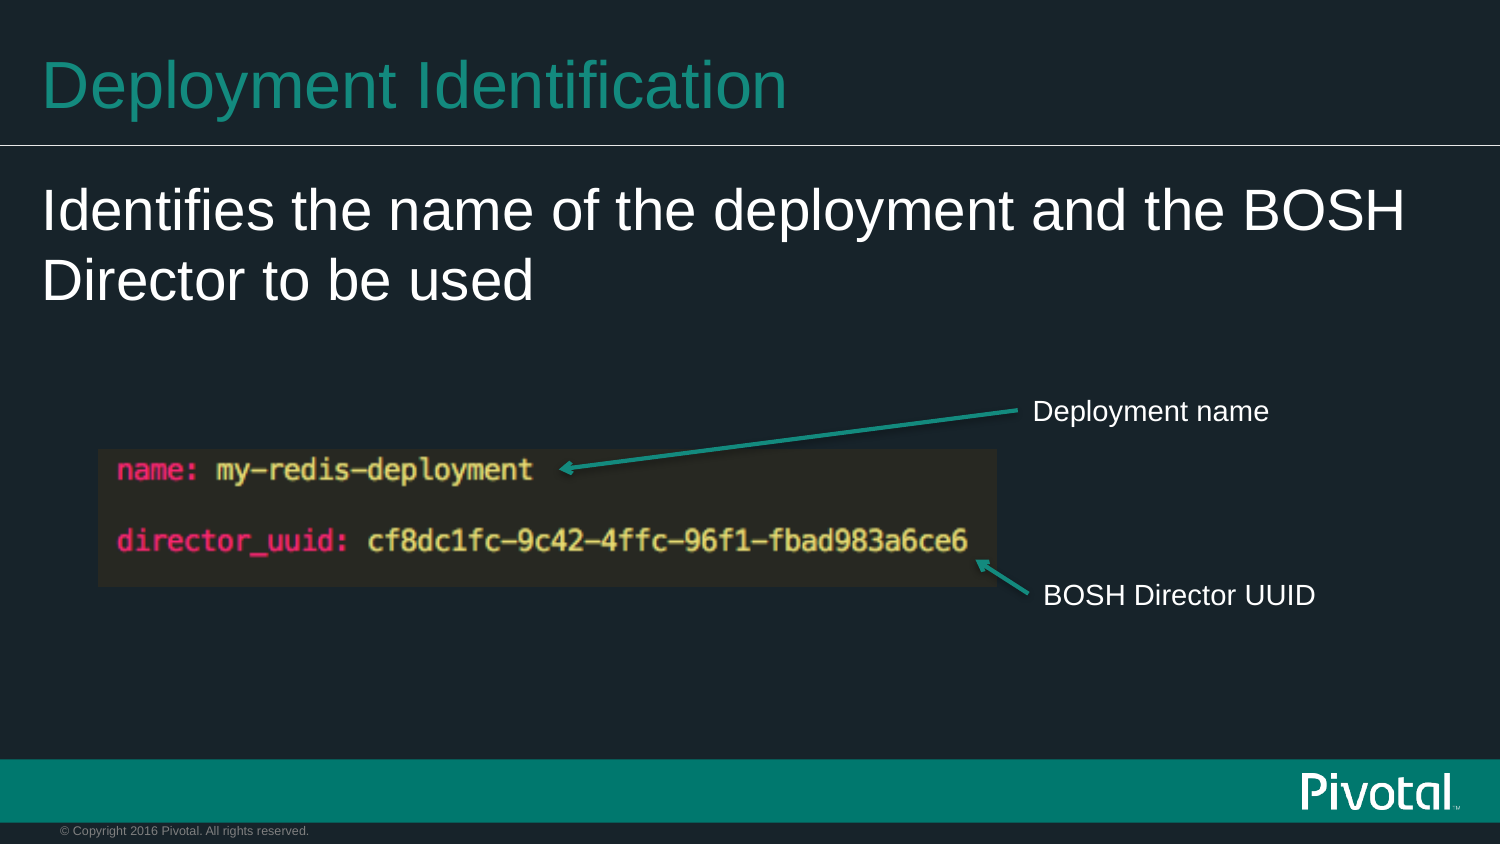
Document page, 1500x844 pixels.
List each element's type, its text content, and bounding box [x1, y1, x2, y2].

text_box BOSH Director UUID [1028, 568, 1332, 619]
text_box Deployment name [1017, 385, 1285, 436]
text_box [558, 410, 1017, 470]
list Identifies the name of the deployment and the BOSH Director to be used [26, 157, 1461, 735]
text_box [975, 559, 1027, 595]
title Deployment Identification [26, 52, 1461, 113]
picture [1302, 773, 1460, 810]
picture [98, 449, 997, 588]
